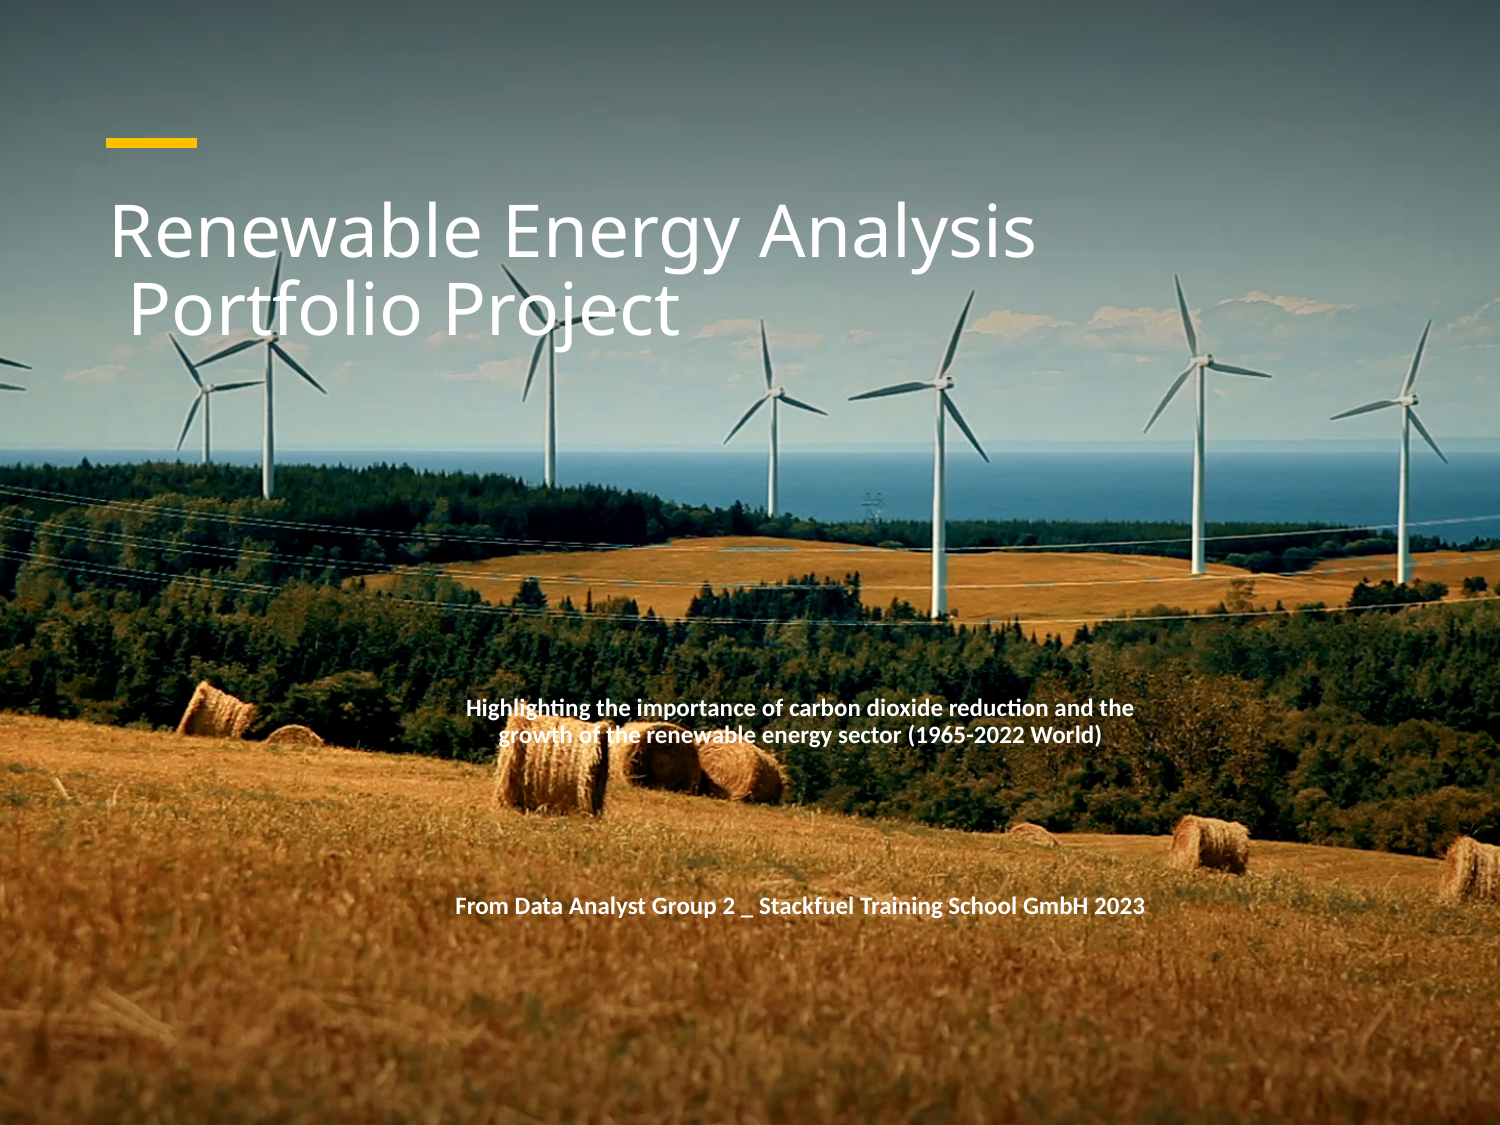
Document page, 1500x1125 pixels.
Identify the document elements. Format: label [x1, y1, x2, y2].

text_box [0, 0, 1500, 1125]
